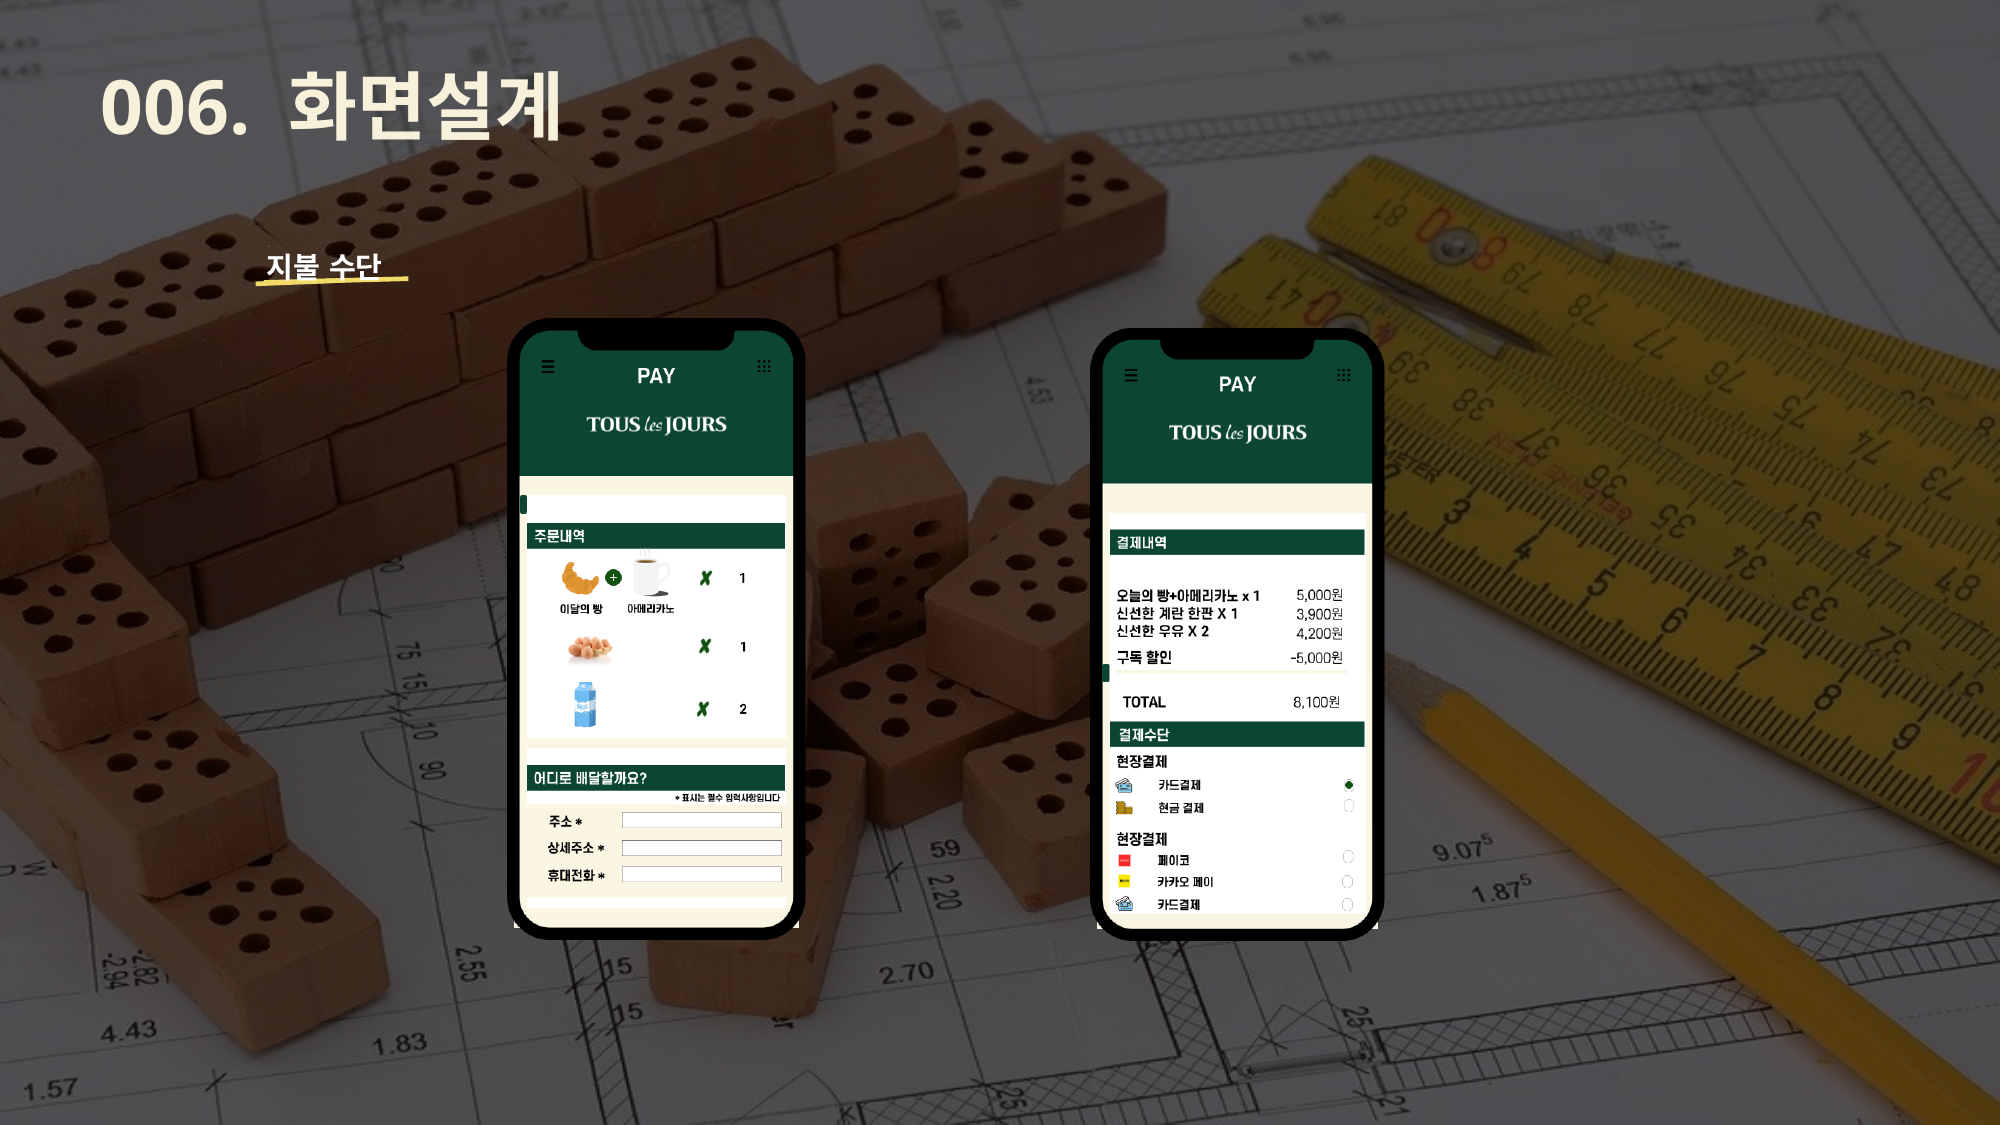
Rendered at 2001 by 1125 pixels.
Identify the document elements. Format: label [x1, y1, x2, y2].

text_box [252, 224, 475, 286]
picture [0, 0, 2000, 1125]
